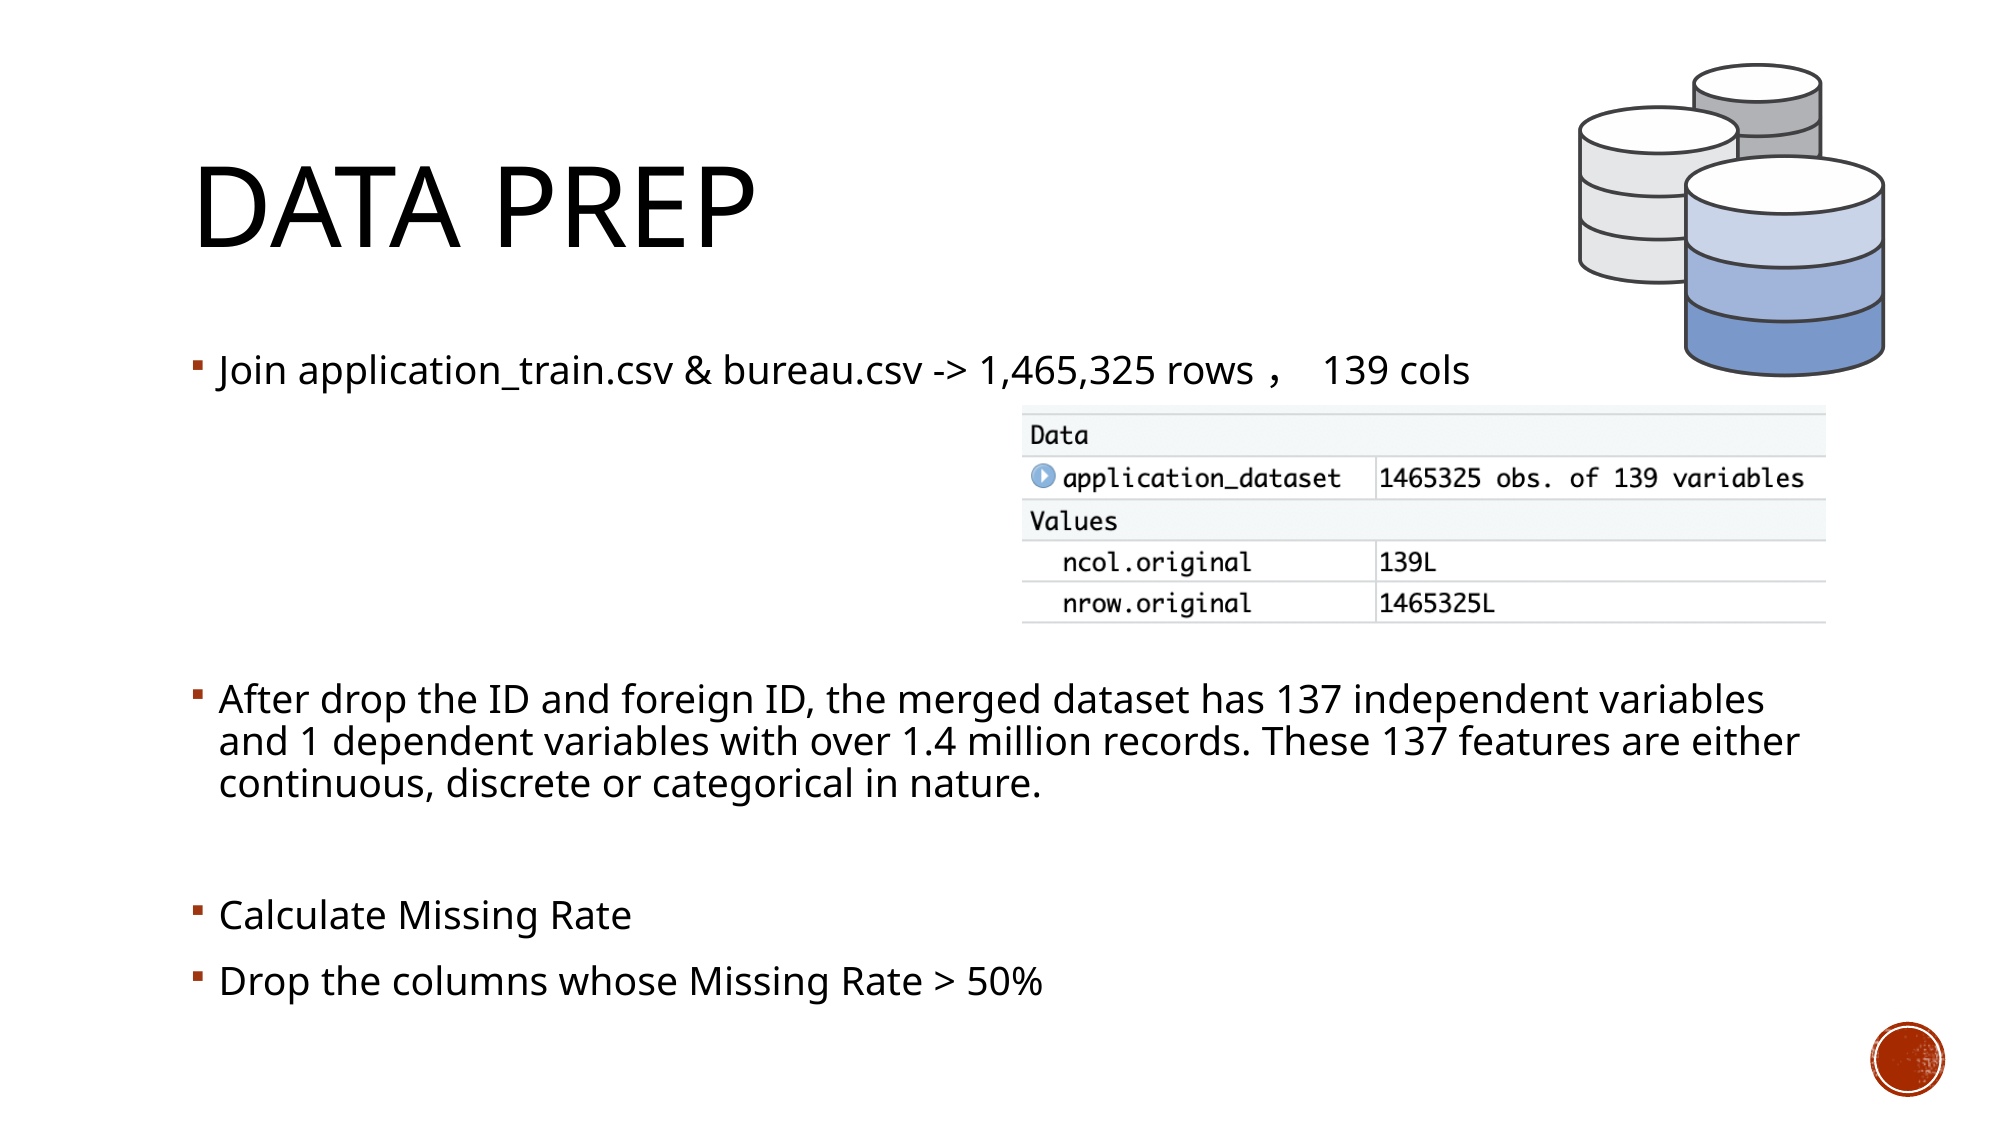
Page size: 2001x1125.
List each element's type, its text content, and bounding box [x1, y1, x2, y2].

list Join application_train.csv & bureau.csv -> 1,465,325 rows， 139 cols After drop the ID and foreign ID, the merged dataset has 137 independent variables and 1 dependent variables with over 1.4 million records. These 137 features are either continuous, discrete or categorical in nature. Calculate Missing Rate Drop the columns whose Missing Rate > 50% [175, 343, 1826, 1013]
title Data PREP [175, 79, 1545, 343]
picture [1022, 34, 1918, 645]
